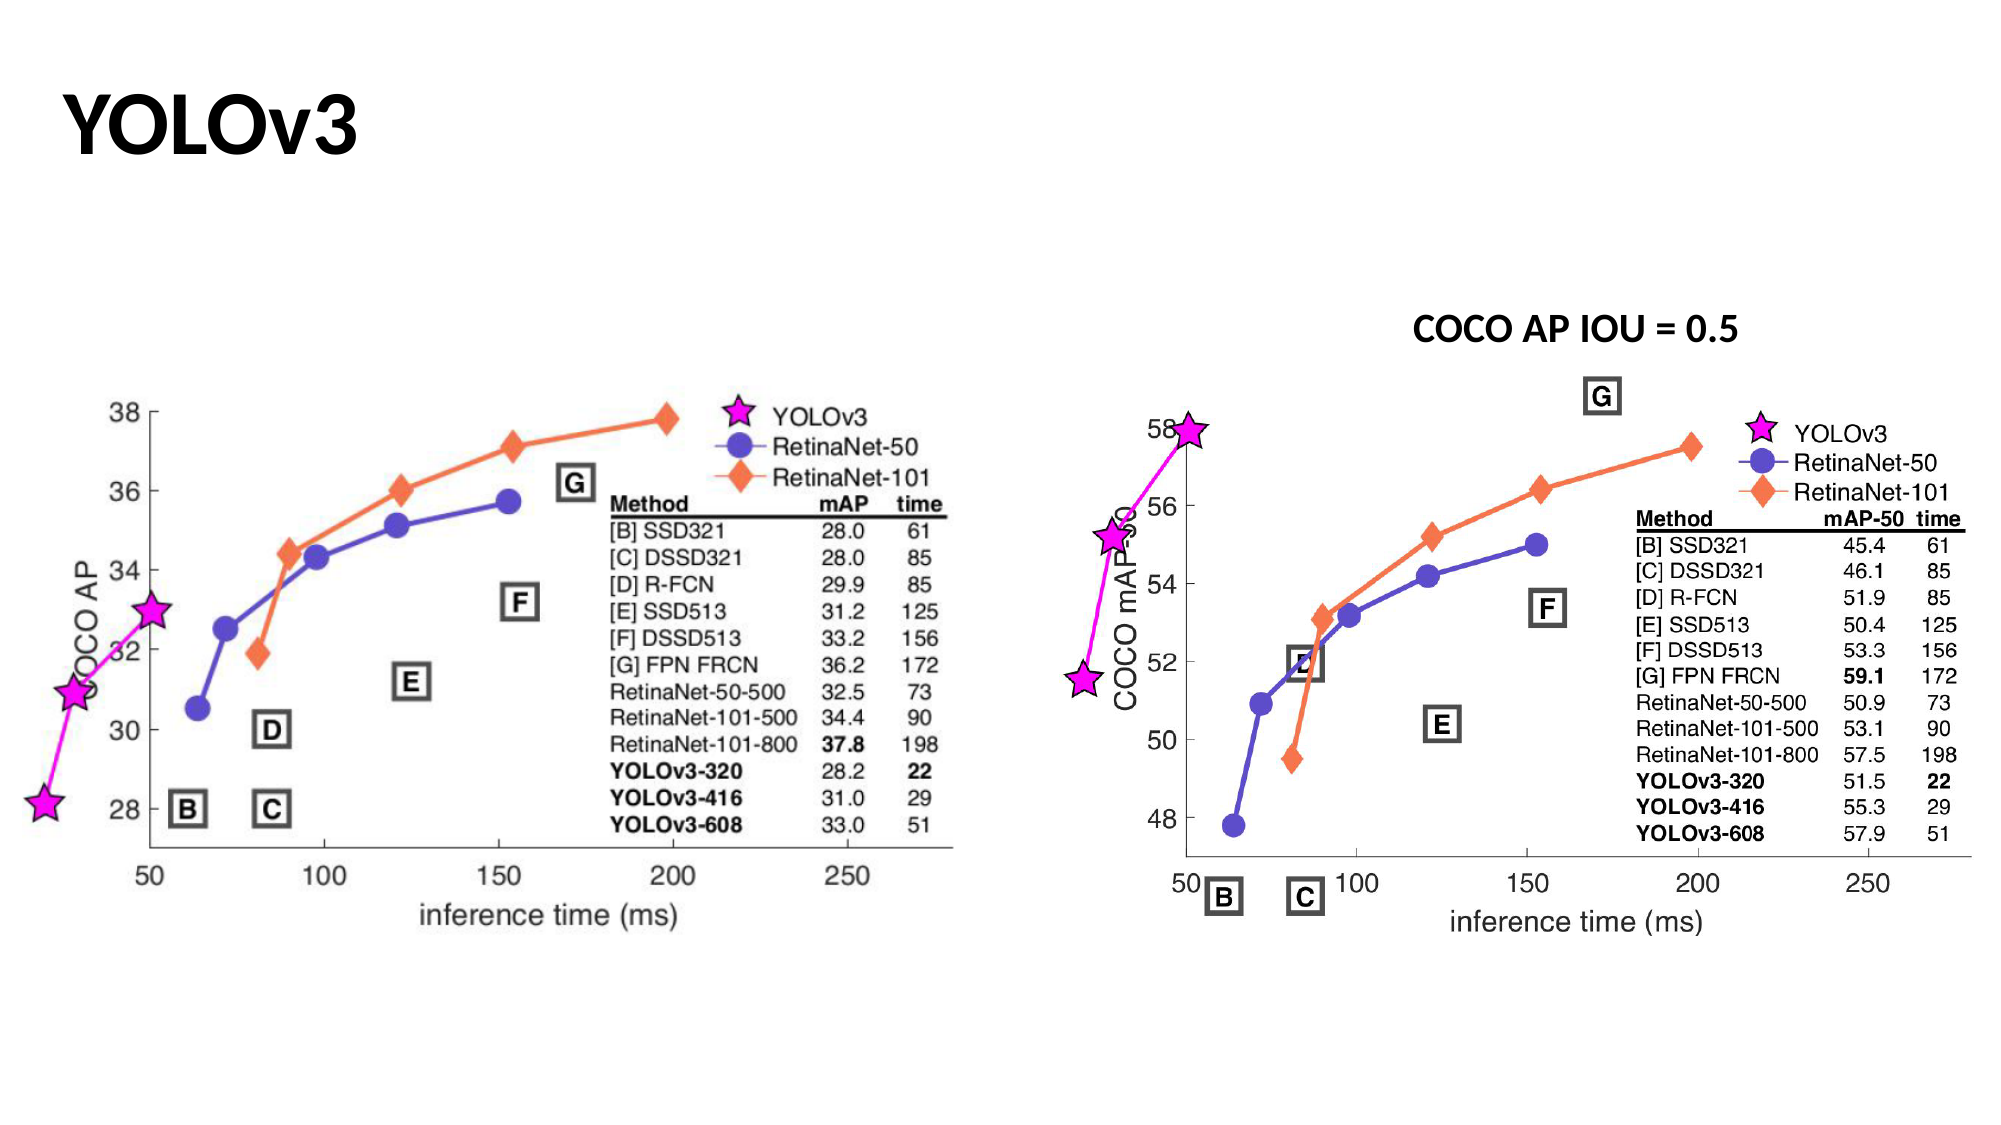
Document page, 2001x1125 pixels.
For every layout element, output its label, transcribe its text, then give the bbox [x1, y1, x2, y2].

picture [22, 358, 1007, 936]
text_box YOLOv3 [48, 55, 374, 181]
picture [1052, 374, 1983, 936]
text_box COCO AP IOU = 0.5 [1398, 293, 1755, 358]
